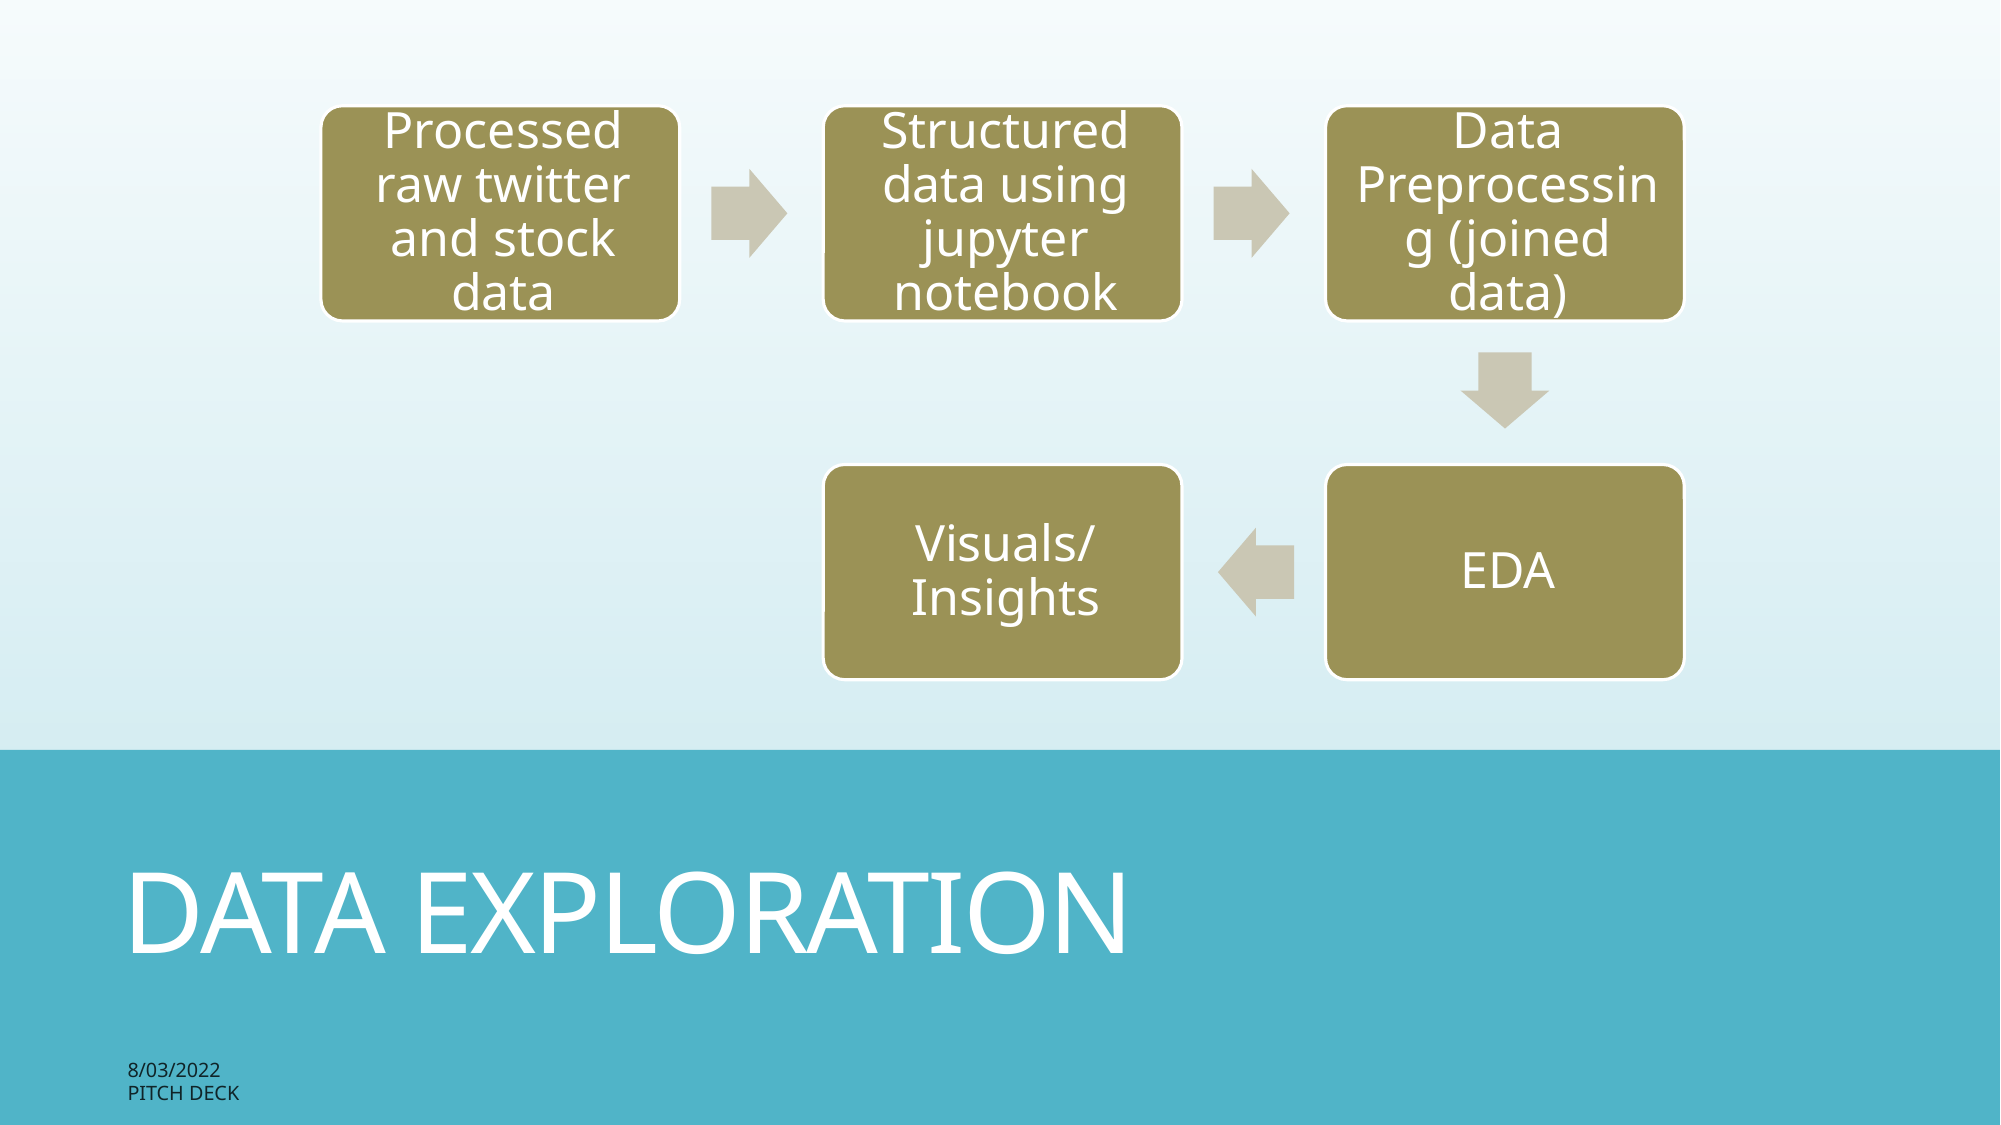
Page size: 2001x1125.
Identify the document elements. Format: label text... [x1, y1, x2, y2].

text_box [0, 749, 2000, 1125]
footer PITCH DECK [112, 1075, 938, 1113]
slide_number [112, 1055, 788, 1075]
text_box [110, 105, 1895, 681]
title Data Exploration [107, 782, 1875, 1055]
